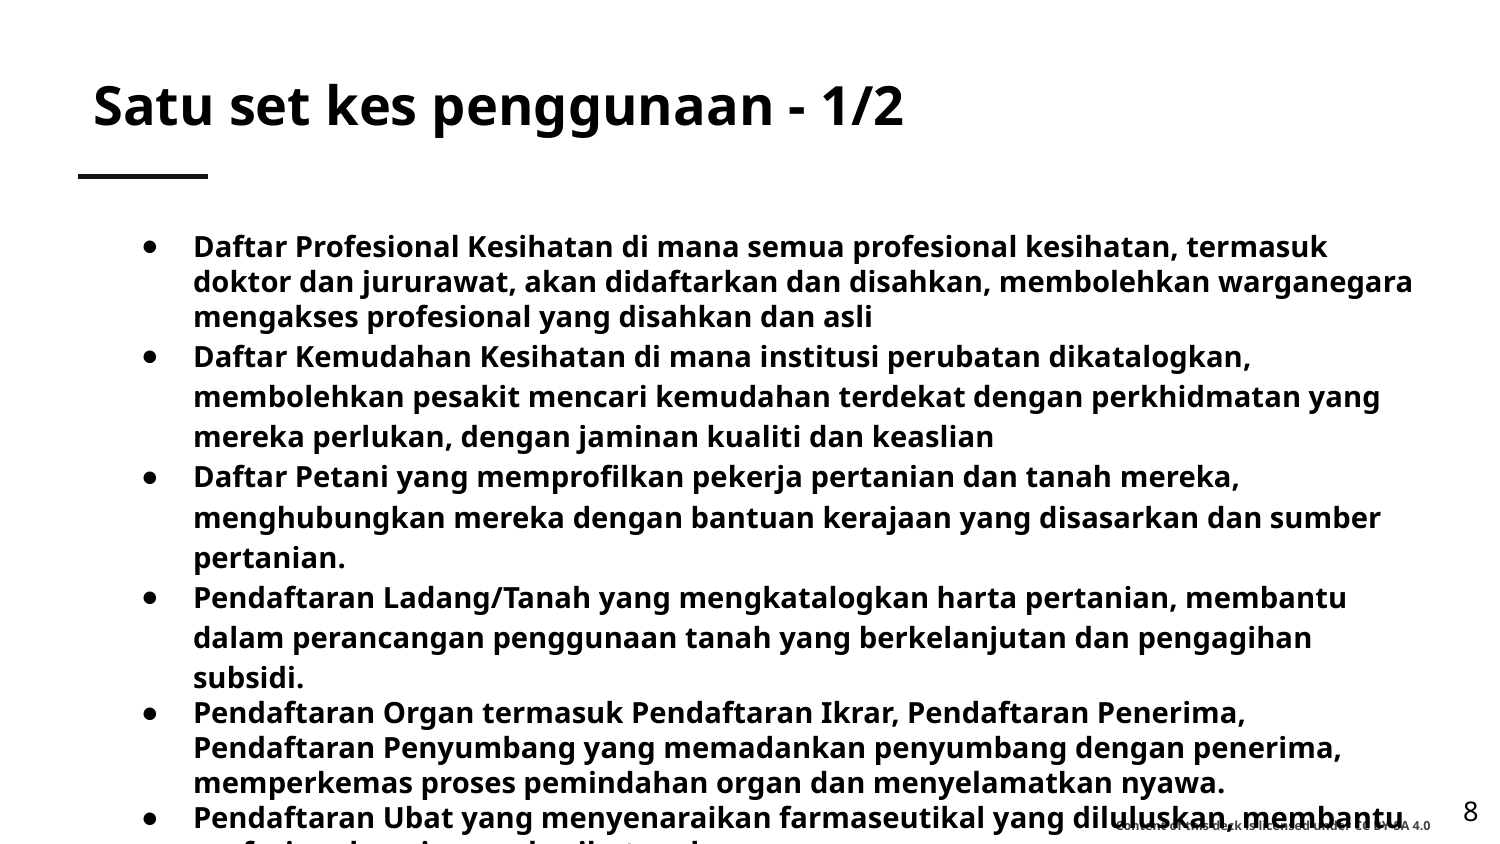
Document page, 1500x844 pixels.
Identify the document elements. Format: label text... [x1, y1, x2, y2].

text_box Daftar Profesional Kesihatan di mana semua profesional kesihatan, termasuk doktor dan jururawat, akan didaftarkan dan disahkan, membolehkan warganegara mengakses profesional yang disahkan dan asli Daftar Kemudahan Kesihatan di mana institusi perubatan dikatalogkan, membolehkan pesakit mencari kemudahan terdekat dengan perkhidmatan yang mereka perlukan, dengan jaminan kualiti dan keaslian Daftar Petani yang memprofilkan pekerja pertanian dan tanah mereka, menghubungkan mereka dengan bantuan kerajaan yang disasarkan dan sumber pertanian. Pendaftaran Ladang/Tanah yang mengkatalogkan harta pertanian, membantu dalam perancangan penggunaan tanah yang berkelanjutan dan pengagihan subsidi. Pendaftaran Organ termasuk Pendaftaran Ikrar, Pendaftaran Penerima, Pendaftaran Penyumbang yang memadankan penyumbang dengan penerima, memperkemas proses pemindahan organ dan menyelamatkan nyawa. Pendaftaran Ubat yang menyenaraikan farmaseutikal yang diluluskan, membantu profesional penjagaan kesihatan dan warganegara. Pendaftaran Kenderaan yang merekodkan semua butiran pemilikan kenderaan, memudahkan penguatkuasaan undang-undang yang berkesan. [103, 213, 1442, 809]
slide_number ‹#› [1403, 779, 1494, 844]
title Satu set kes penggunaan - 1/2 [78, 56, 1016, 149]
